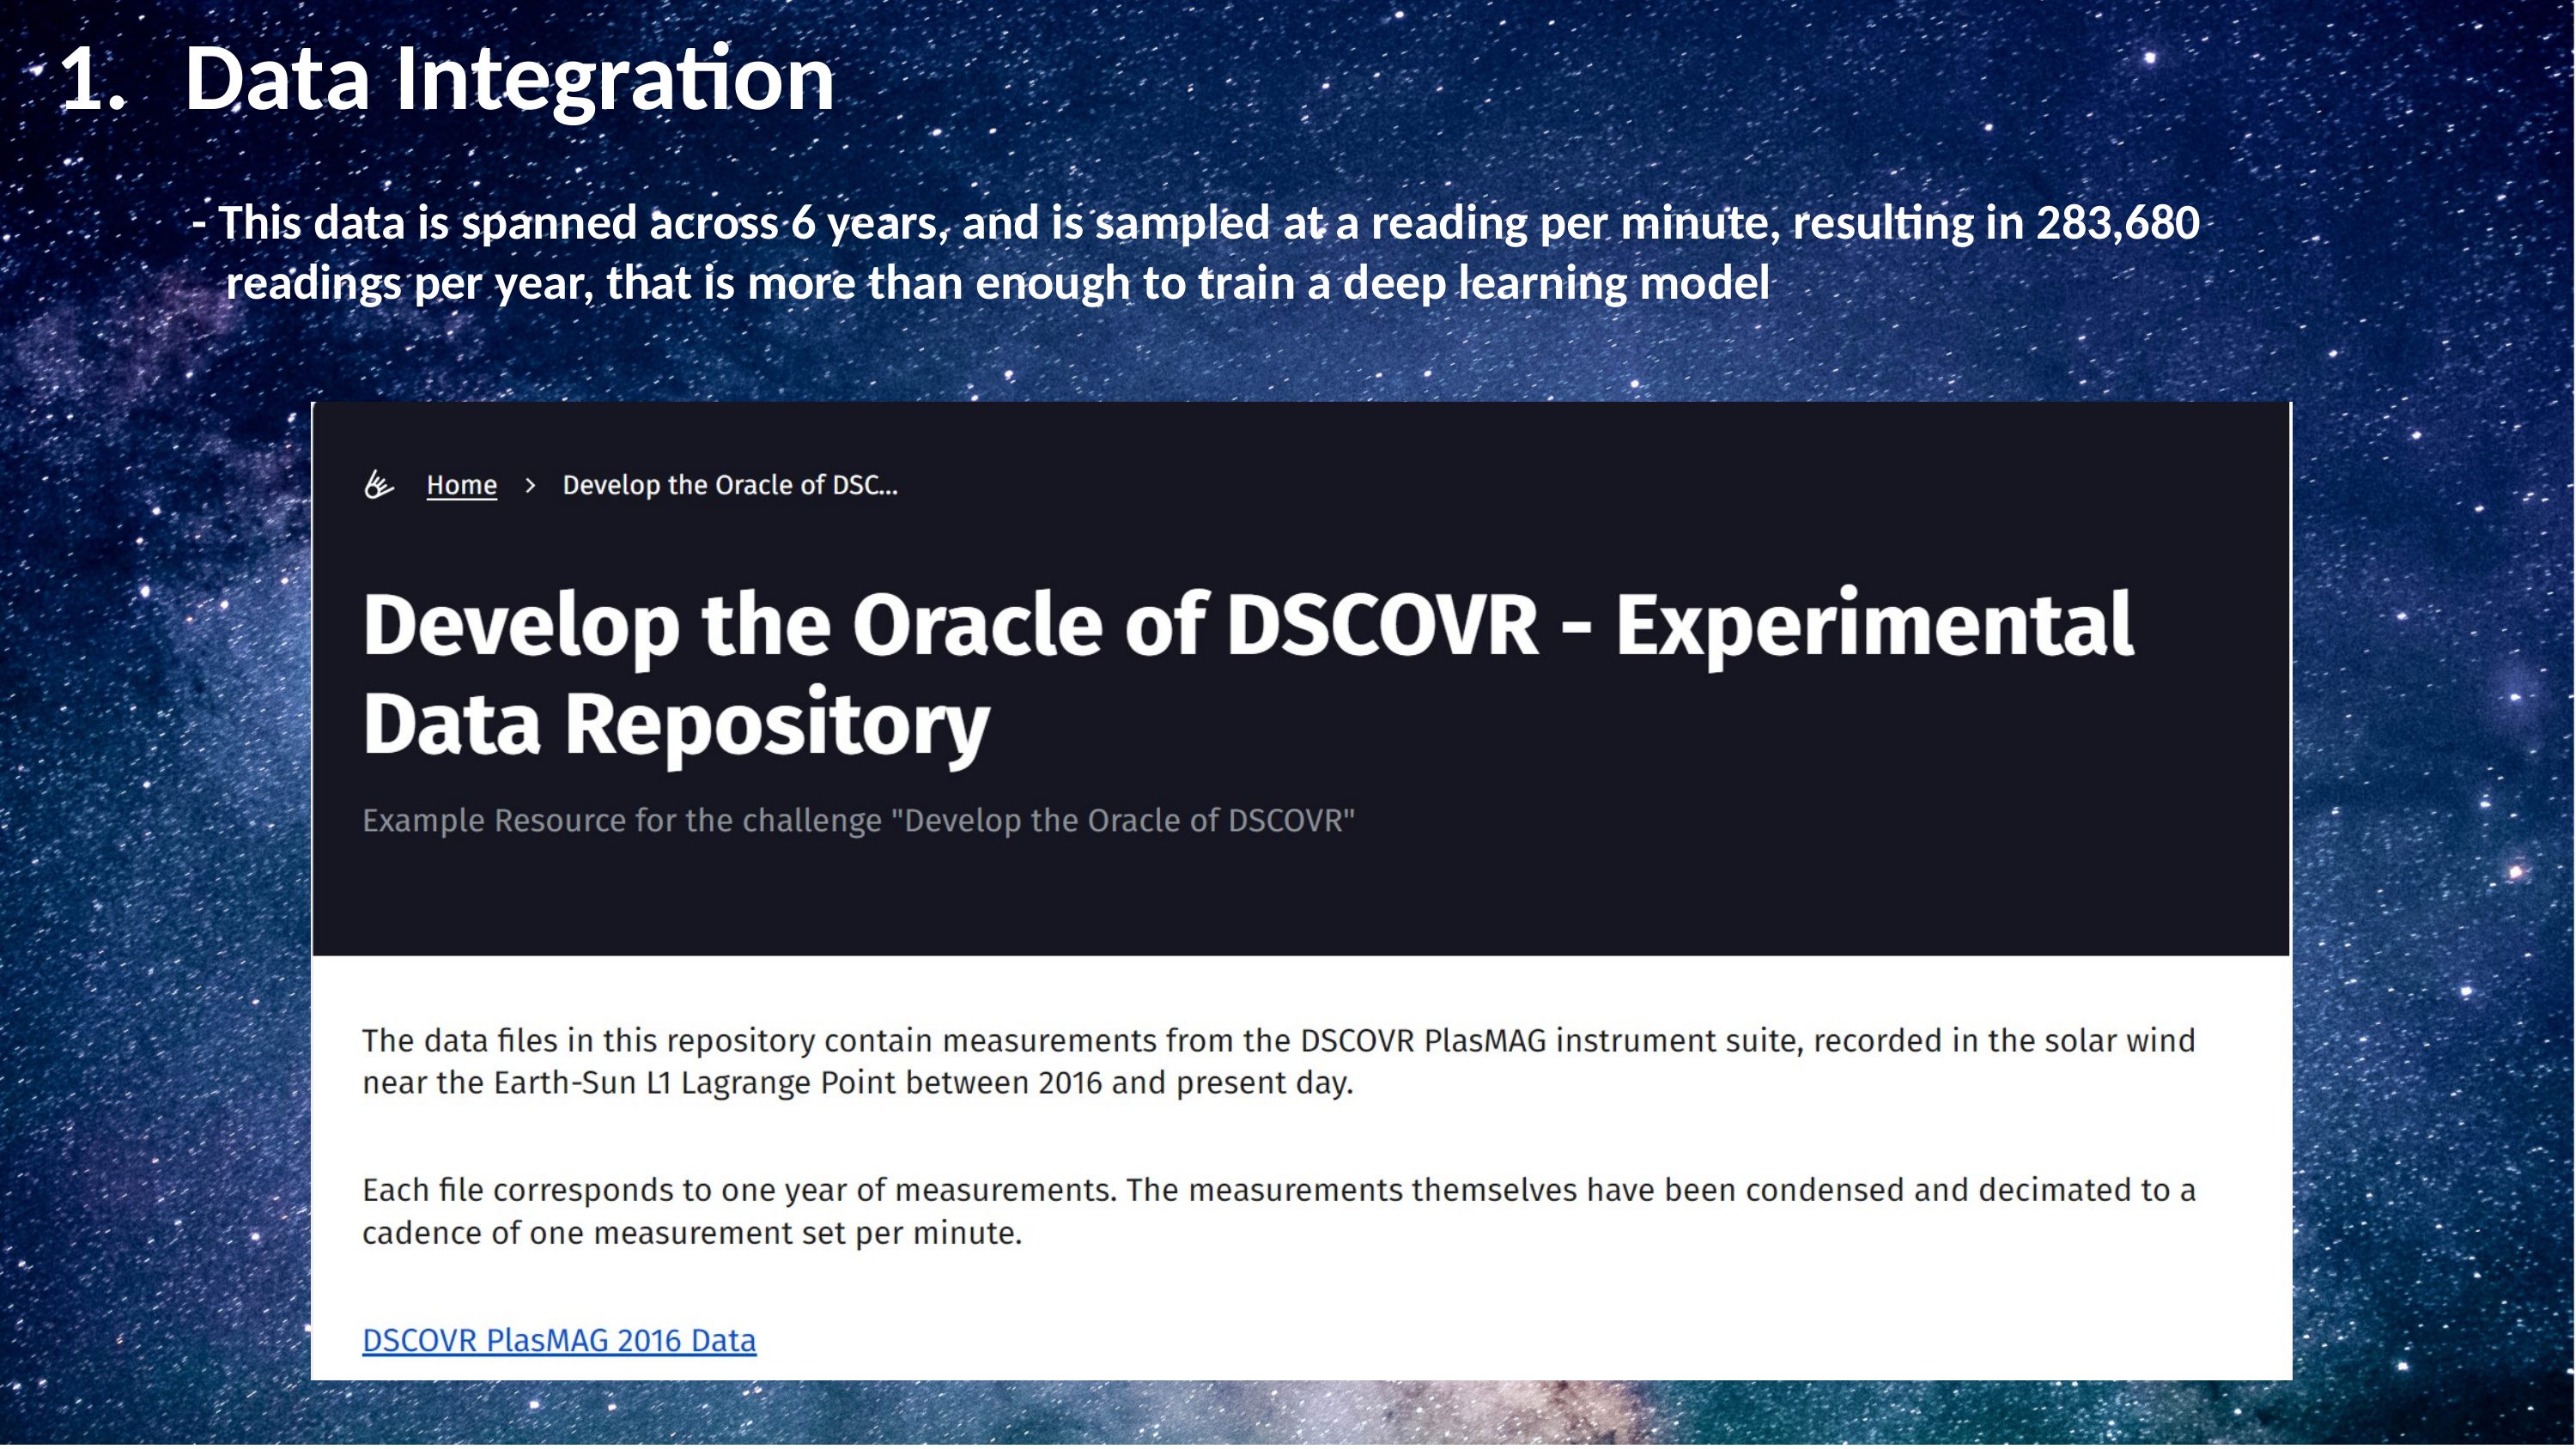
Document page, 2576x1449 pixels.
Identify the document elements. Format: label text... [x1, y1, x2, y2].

text_box Data Integration - This data is spanned across 6 years, and is sampled at a reading per minute, resulting in 283,680 readings per year, that is more than enough to train a deep learning model [42, 6, 2574, 316]
picture [311, 402, 2293, 1380]
text_box [0, 0, 2574, 1445]
